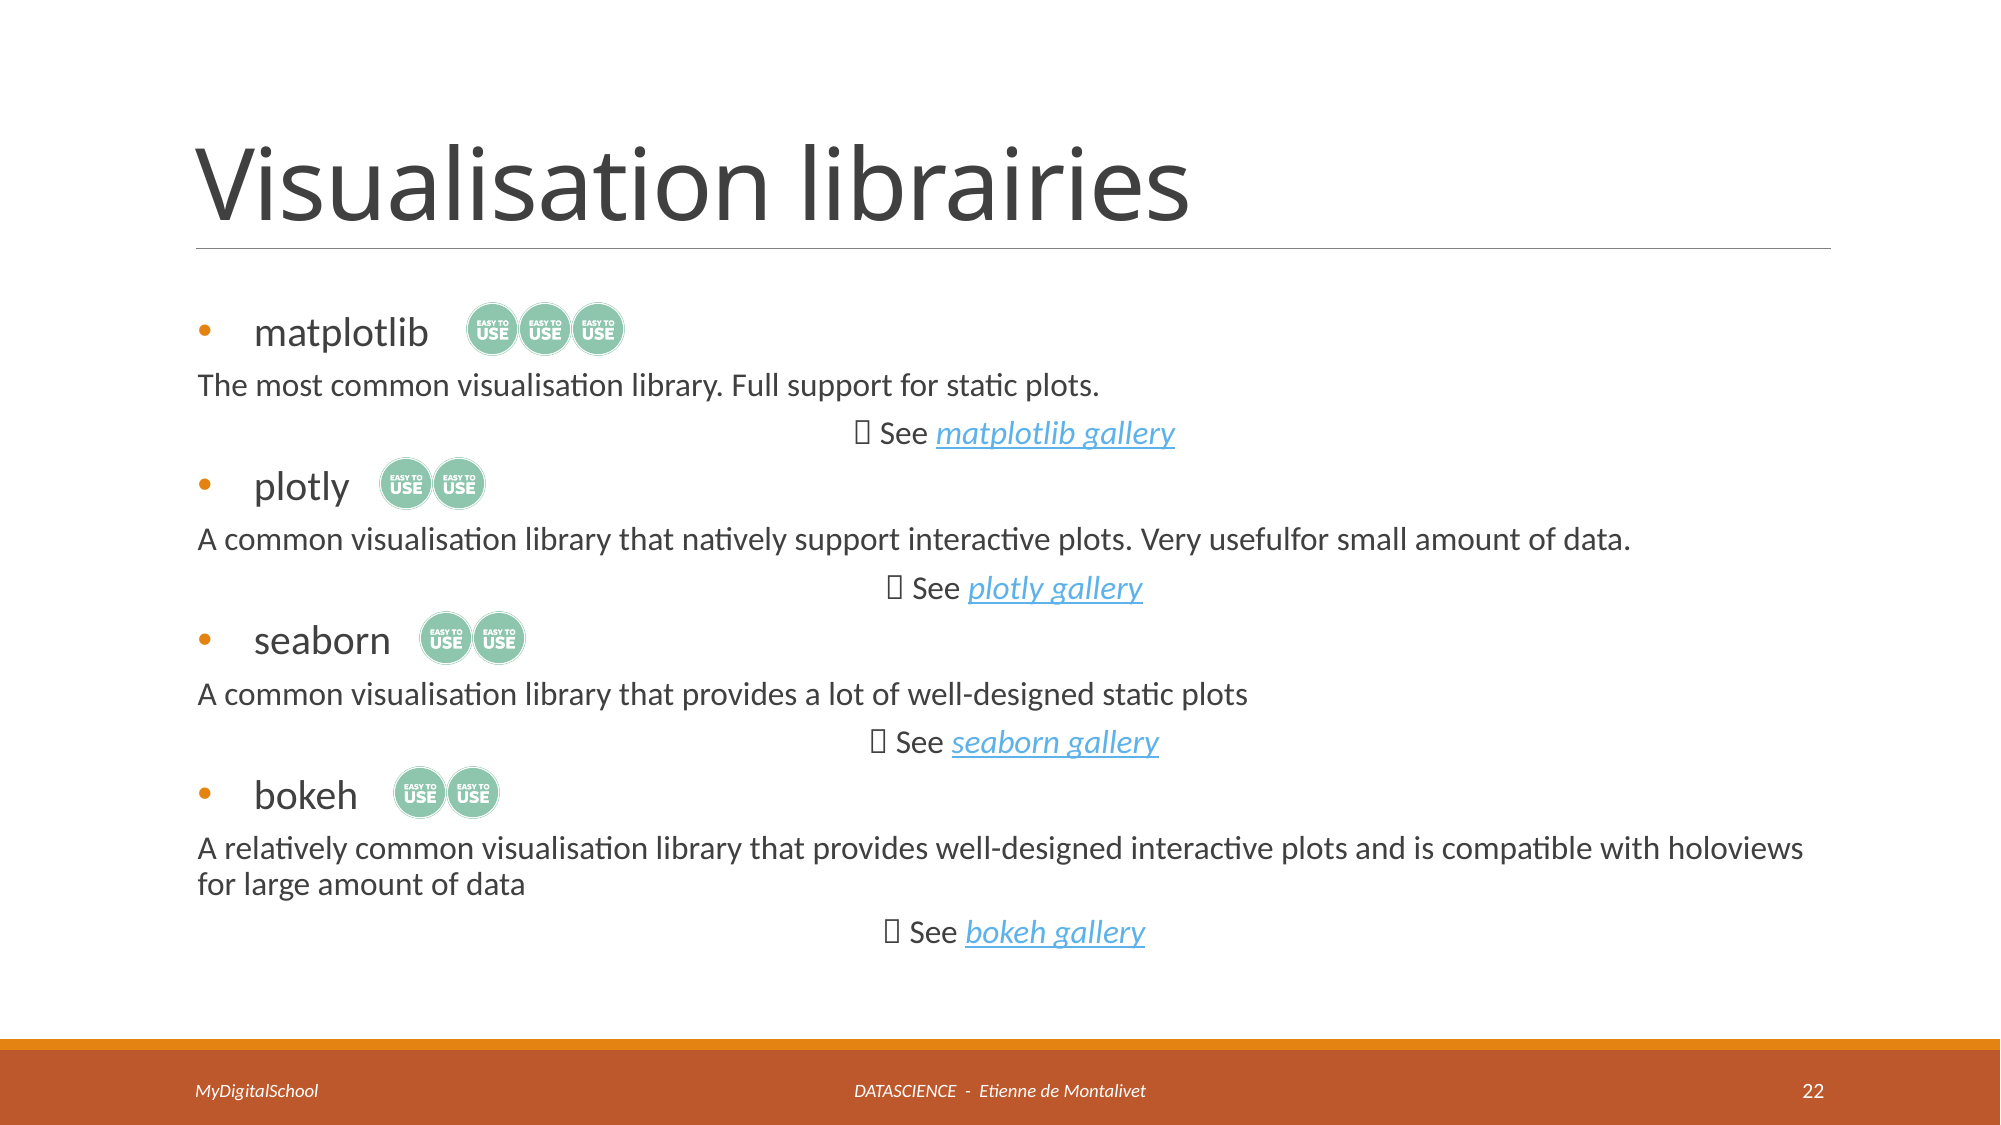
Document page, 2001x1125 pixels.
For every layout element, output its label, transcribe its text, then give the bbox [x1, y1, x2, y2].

list matplotlib The most common visualisation library. Full support for static plots.  See matplotlib gallery plotly A common visualisation library that natively support interactive plots. Very usefulfor small amount of data.  See plotly gallery seaborn A common visualisation library that provides a lot of well-designed static plots  See seaborn gallery bokeh A relatively common visualisation library that provides well-designed interactive plots and is compatible with holoviews for large amount of data  See bokeh gallery [180, 302, 1830, 963]
picture [392, 765, 500, 820]
slide_number MyDigitalSchool [180, 1059, 586, 1120]
slide_number 22 [1624, 1059, 1840, 1120]
footer DATASCIENCE - Etienne de Montalivet [604, 1059, 1396, 1120]
picture [465, 302, 625, 356]
picture [379, 456, 486, 511]
title Visualisation librairies [180, 47, 1830, 249]
picture [419, 611, 526, 665]
